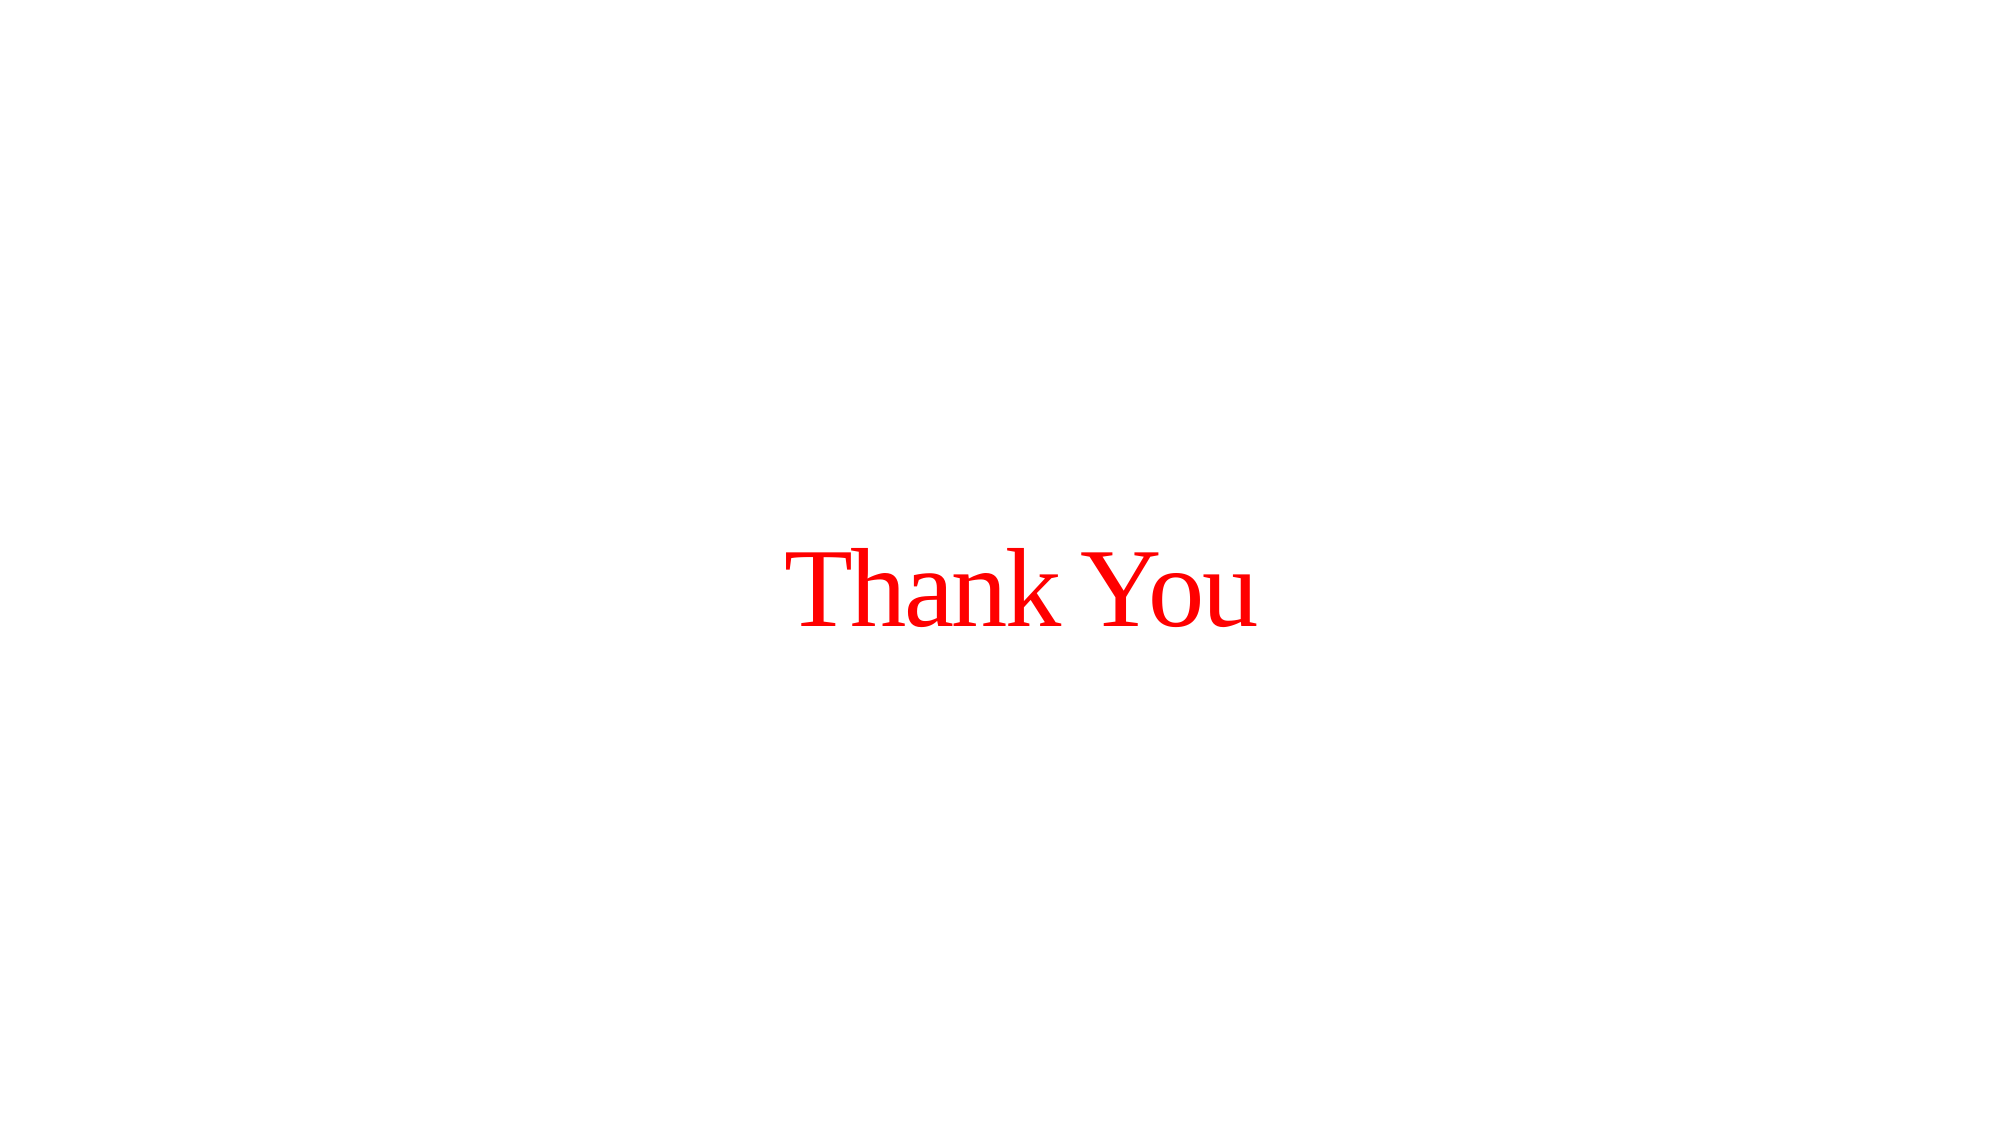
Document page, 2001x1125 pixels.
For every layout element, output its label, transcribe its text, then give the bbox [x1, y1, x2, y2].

list Thank You [111, 527, 1876, 948]
